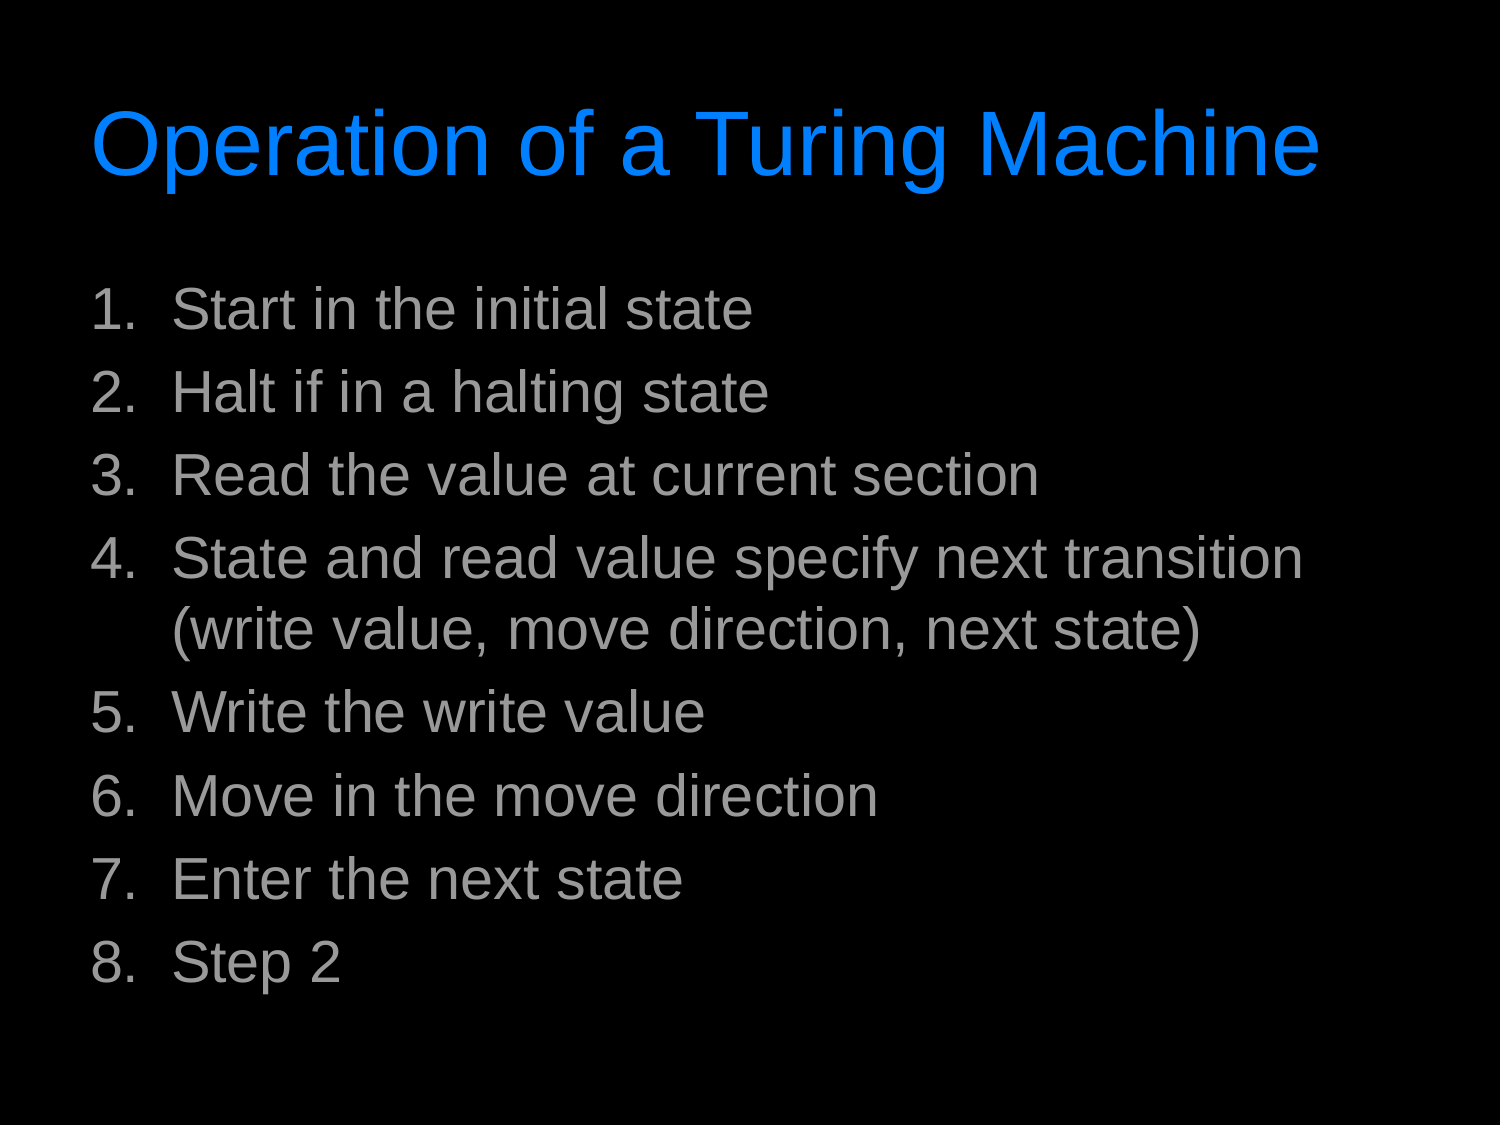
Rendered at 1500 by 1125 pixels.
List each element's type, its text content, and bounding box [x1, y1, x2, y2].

list Start in the initial state Halt if in a halting state Read the value at current section State and read value specify next transition (write value, move direction, next state) Write the write value Move in the move direction Enter the next state Step 2 [75, 262, 1425, 1005]
title Operation of a Turing Machine [75, 45, 1425, 233]
